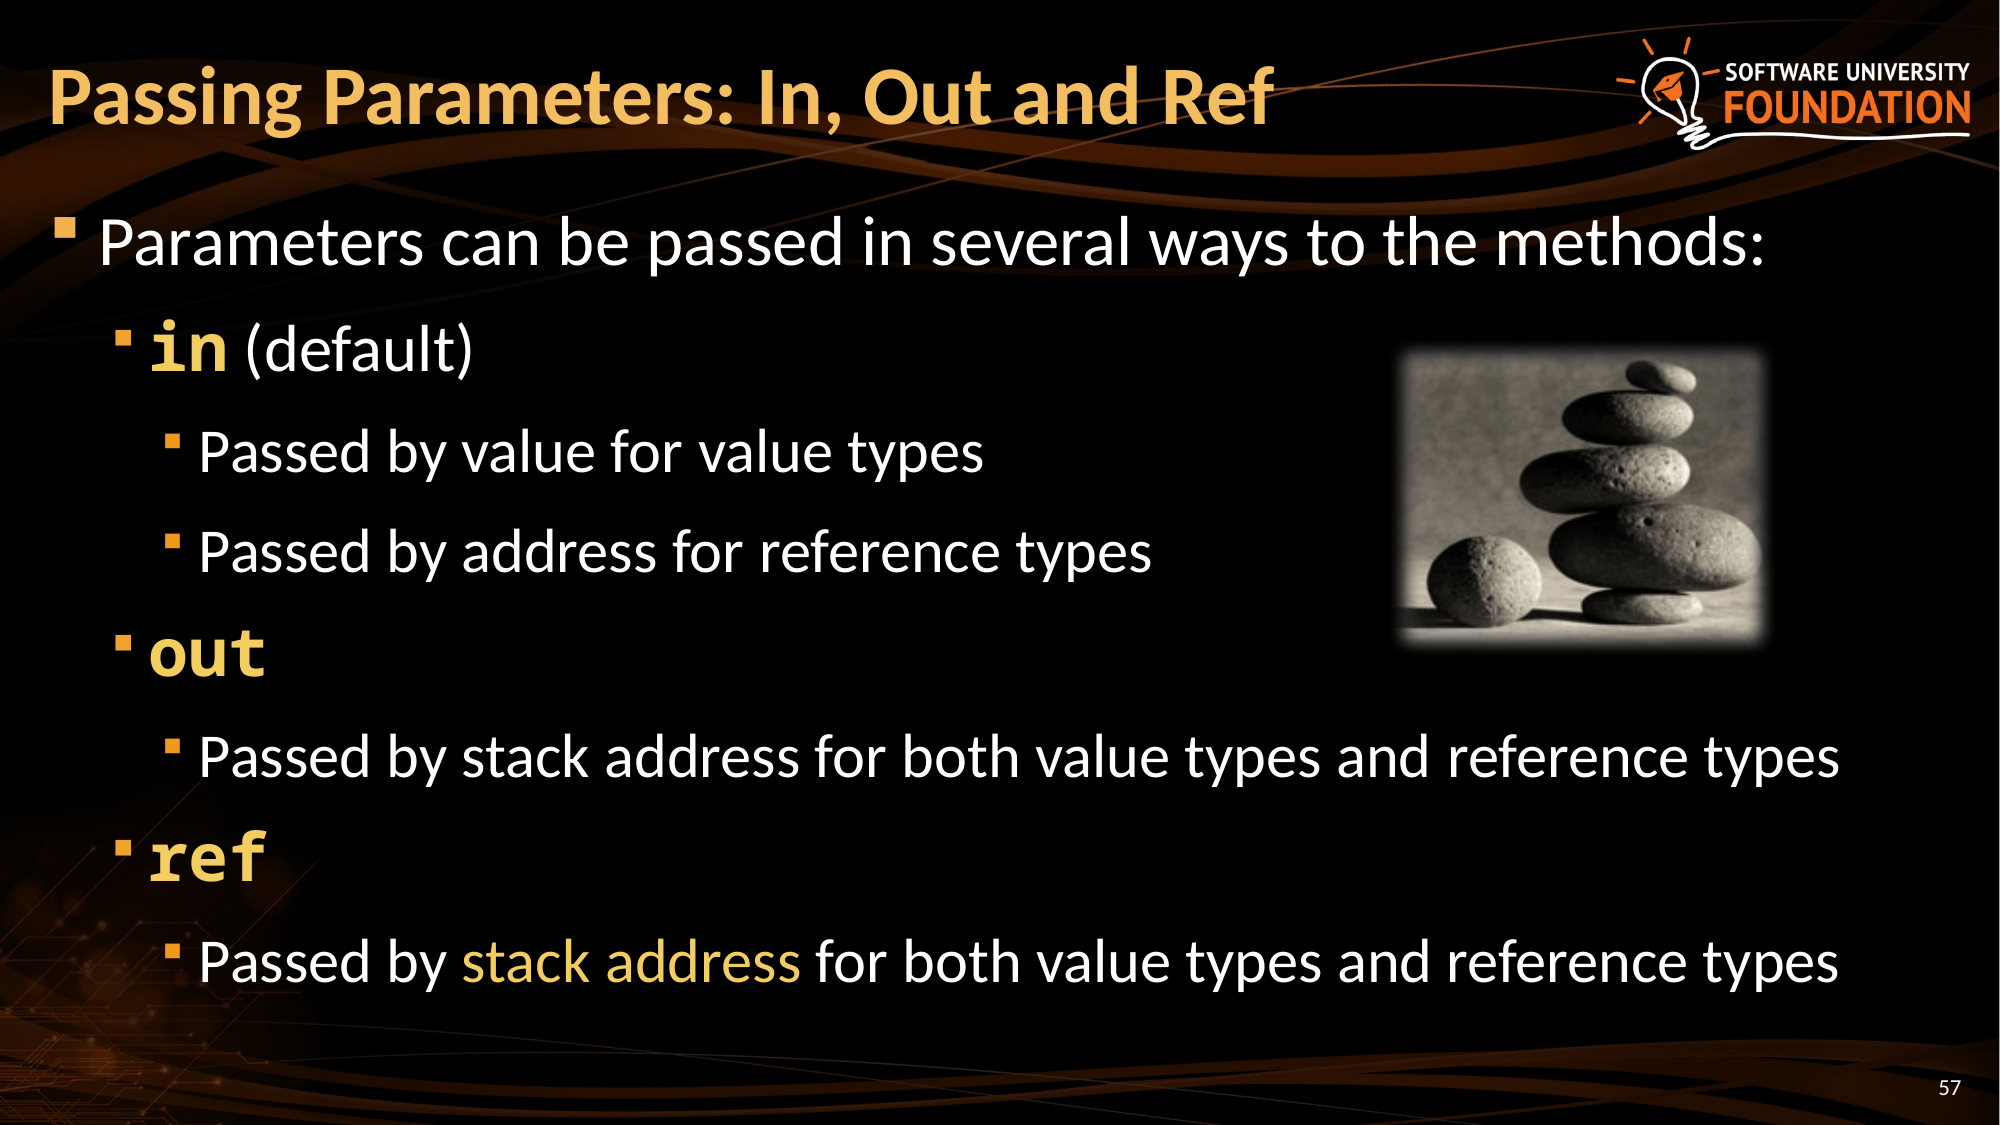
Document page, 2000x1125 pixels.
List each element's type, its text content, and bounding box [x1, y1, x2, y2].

picture [0, 0, 2000, 1125]
list Parameters can be passed in several ways to the methods: in (default) Passed by value for value types Passed by address for reference types out Passed by stack address for both value types and reference types ref Passed by stack address for both value types and reference types [31, 188, 1968, 1103]
title Passing Parameters: In, Out and Ref [30, 6, 1602, 189]
